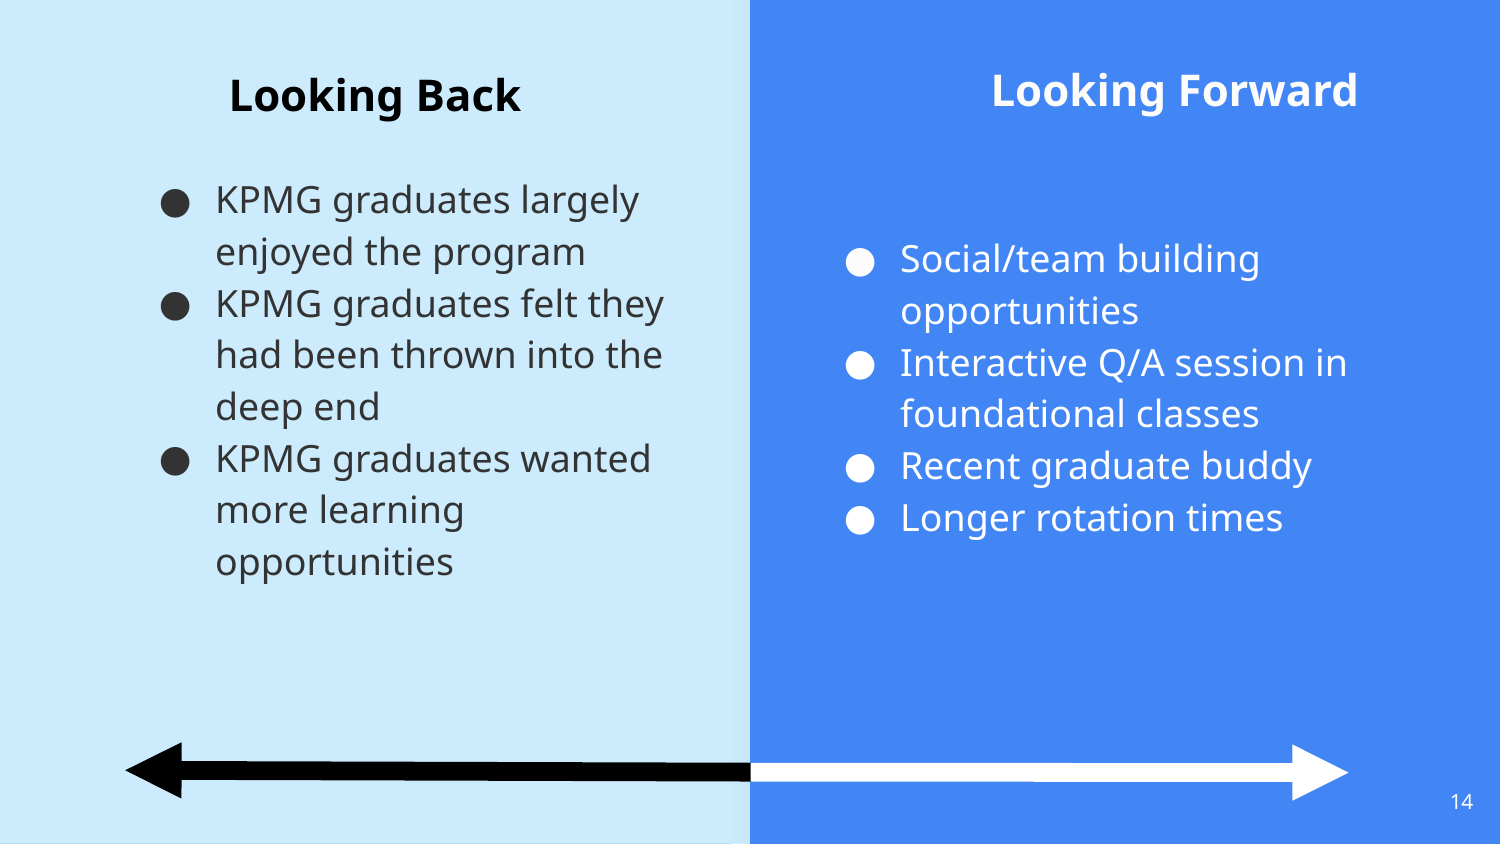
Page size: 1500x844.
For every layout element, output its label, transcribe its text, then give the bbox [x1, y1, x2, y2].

slide_number ‹#› [1398, 770, 1489, 835]
subtitle Looking Forward [768, 47, 1432, 132]
subtitle Looking Back [0, 0, 750, 844]
list Social/team building opportunities Interactive Q/A session in foundational classes Recent graduate buddy Longer rotation times [810, 118, 1440, 725]
text_box KPMG graduates largely enjoyed the program KPMG graduates felt they had been thrown into the deep end KPMG graduates wanted more learning opportunities [125, 154, 713, 599]
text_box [124, 769, 753, 773]
